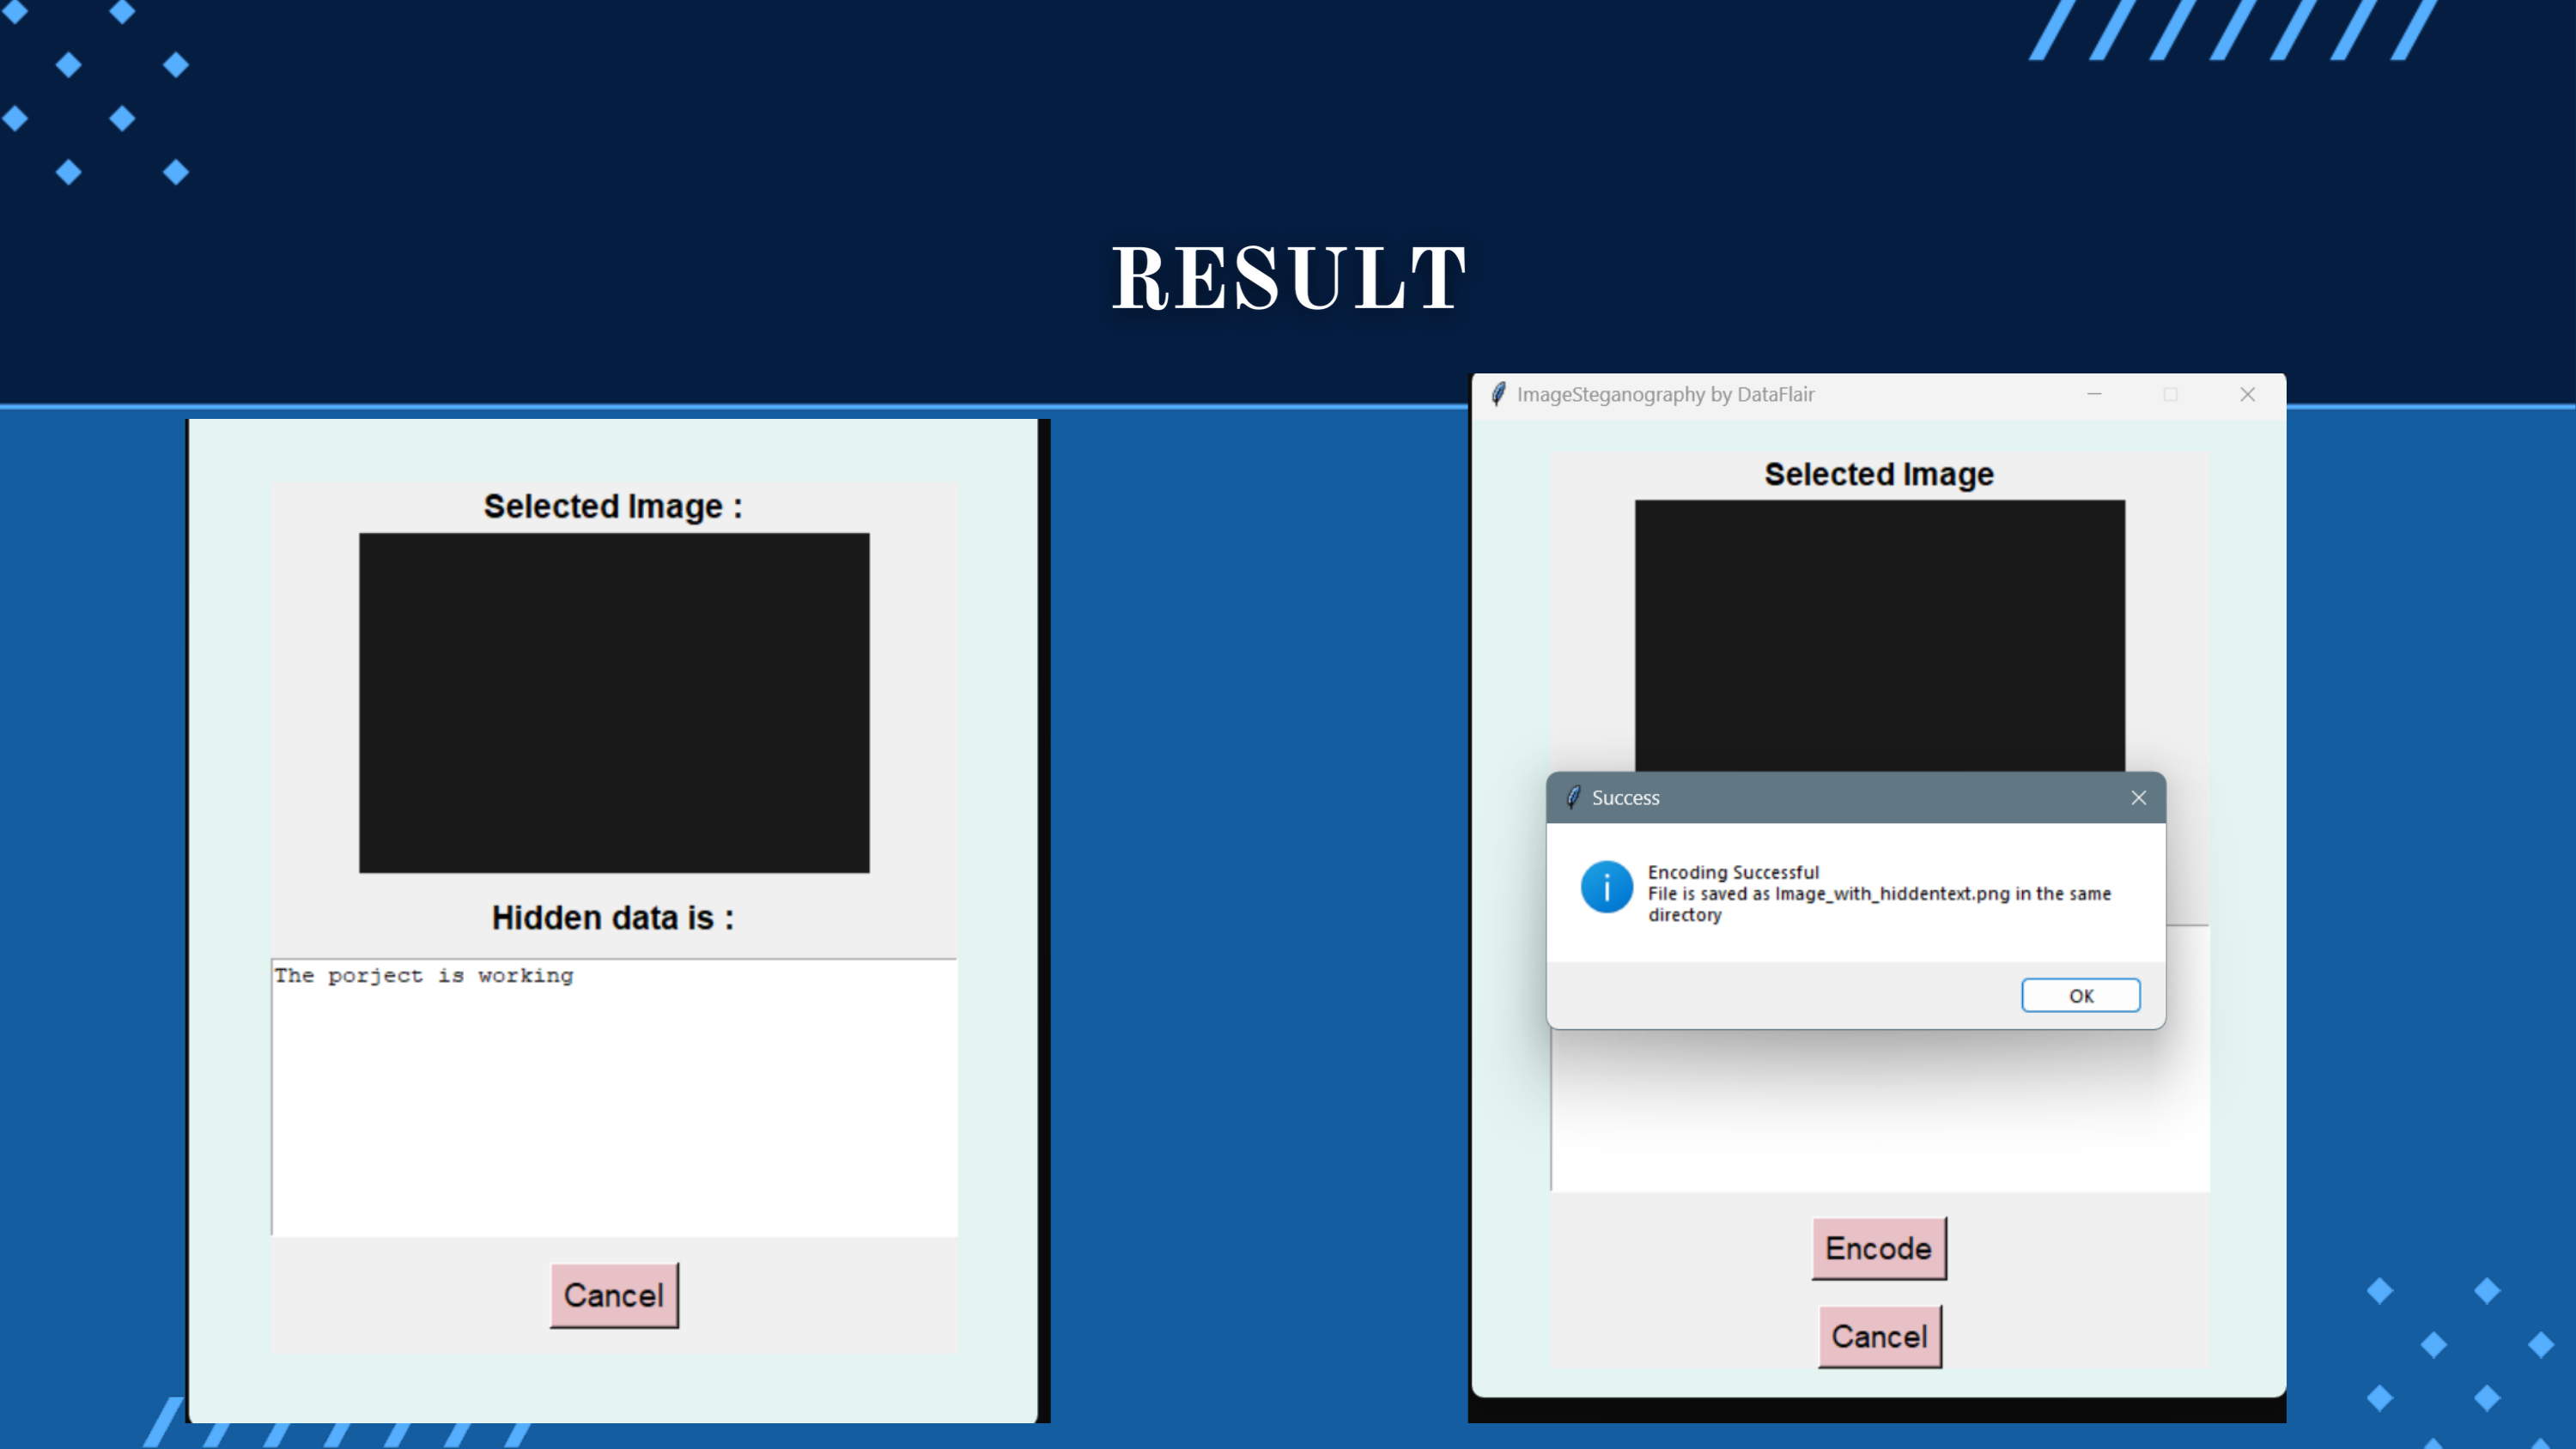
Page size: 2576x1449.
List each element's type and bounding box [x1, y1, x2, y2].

text_box [2421, 1331, 2448, 1359]
text_box [185, 419, 1051, 1423]
text_box [1077, 214, 1500, 349]
text_box [2474, 1385, 2501, 1412]
text_box [118, 1388, 557, 1449]
text_box [2474, 1277, 2501, 1305]
text_box [1467, 373, 2287, 1423]
text_box [0, 0, 2576, 420]
text_box [2366, 1385, 2394, 1412]
text_box [2528, 1331, 2555, 1359]
text_box [2421, 1438, 2448, 1449]
text_box [2528, 1438, 2555, 1449]
text_box [2366, 1277, 2394, 1305]
